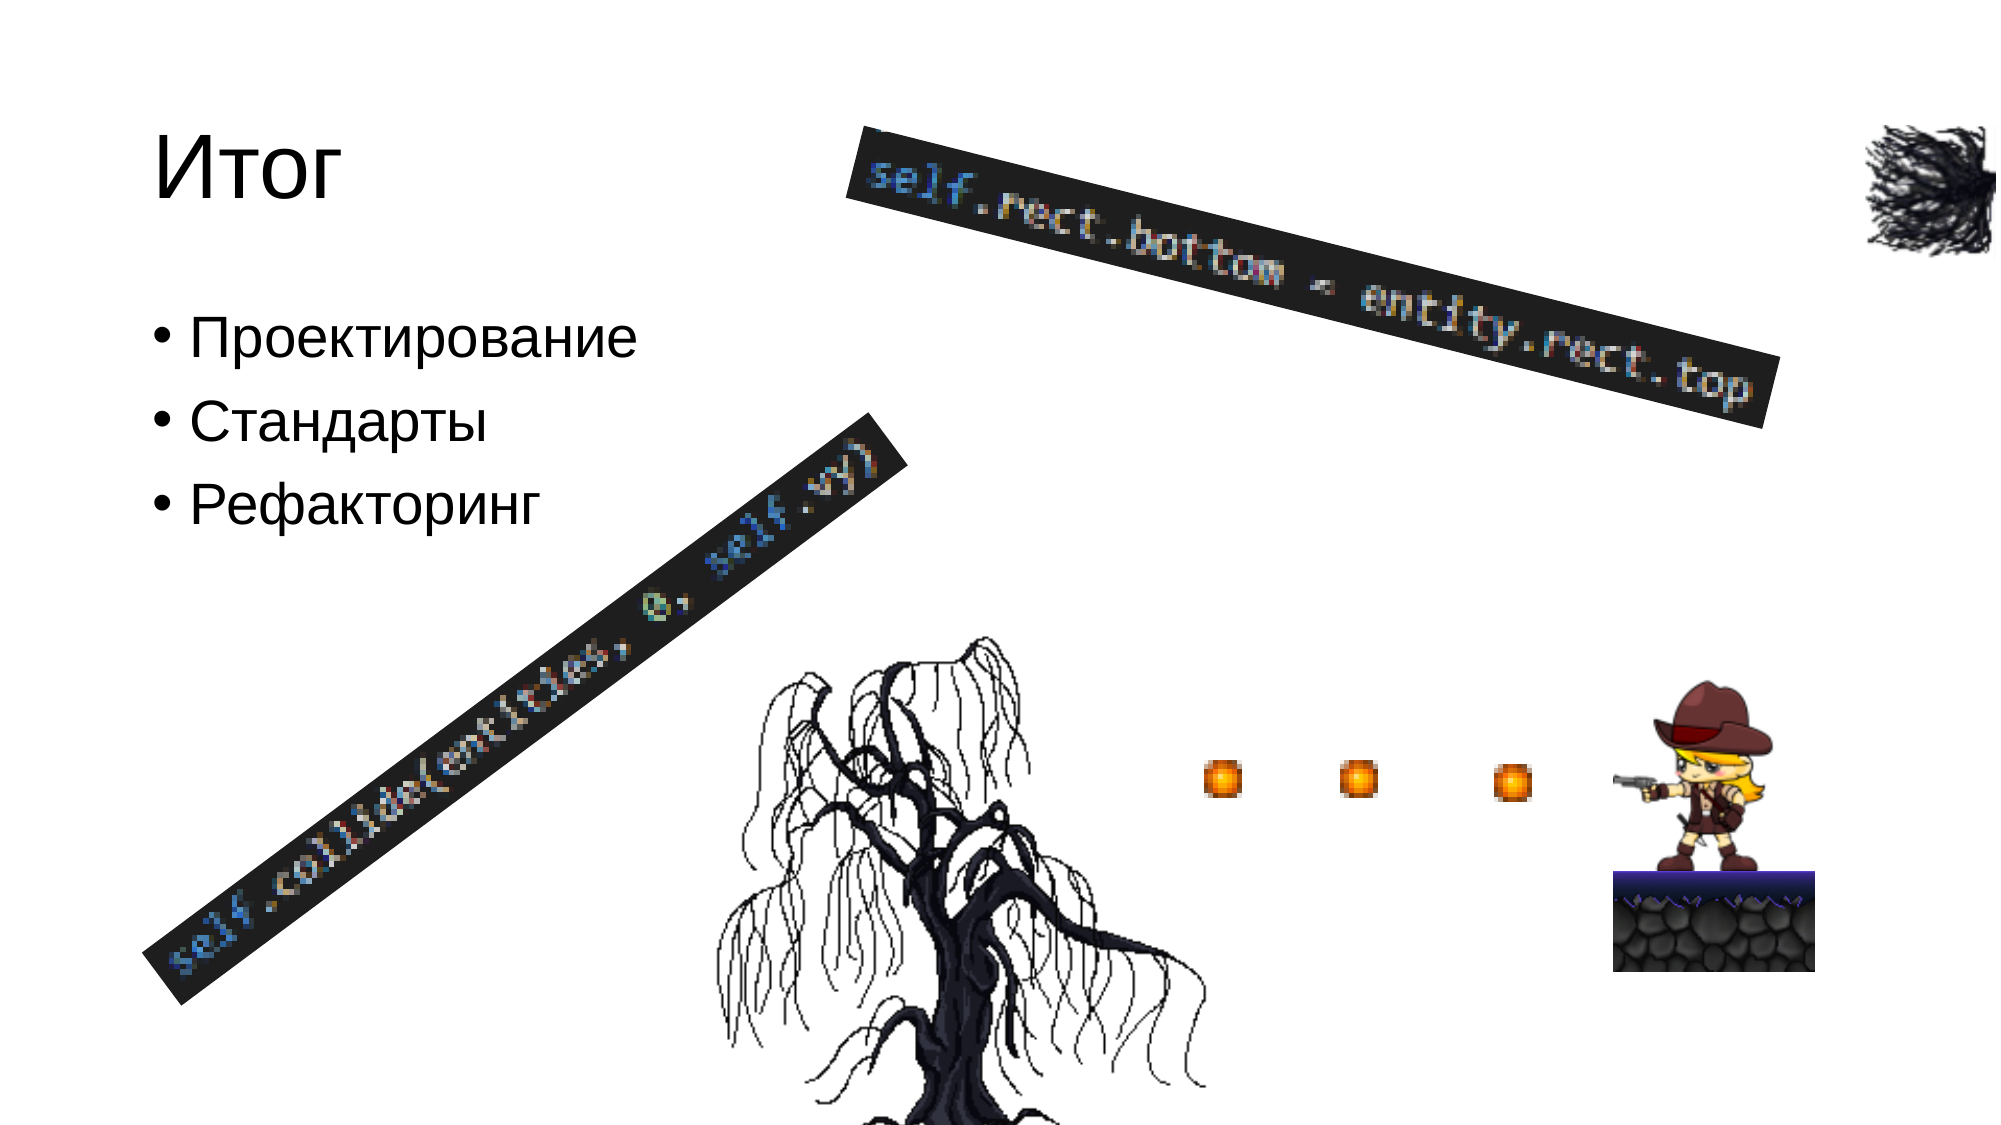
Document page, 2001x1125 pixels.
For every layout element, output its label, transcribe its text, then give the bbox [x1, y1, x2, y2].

picture [1340, 760, 1378, 798]
picture [840, 125, 1786, 429]
picture [1493, 764, 1532, 802]
picture [1613, 673, 1815, 972]
list Проектирование Стандарты Рефакторинг [137, 299, 1863, 1014]
picture [1862, 125, 1996, 260]
title Итог [137, 59, 1863, 278]
picture [72, 412, 1242, 1125]
